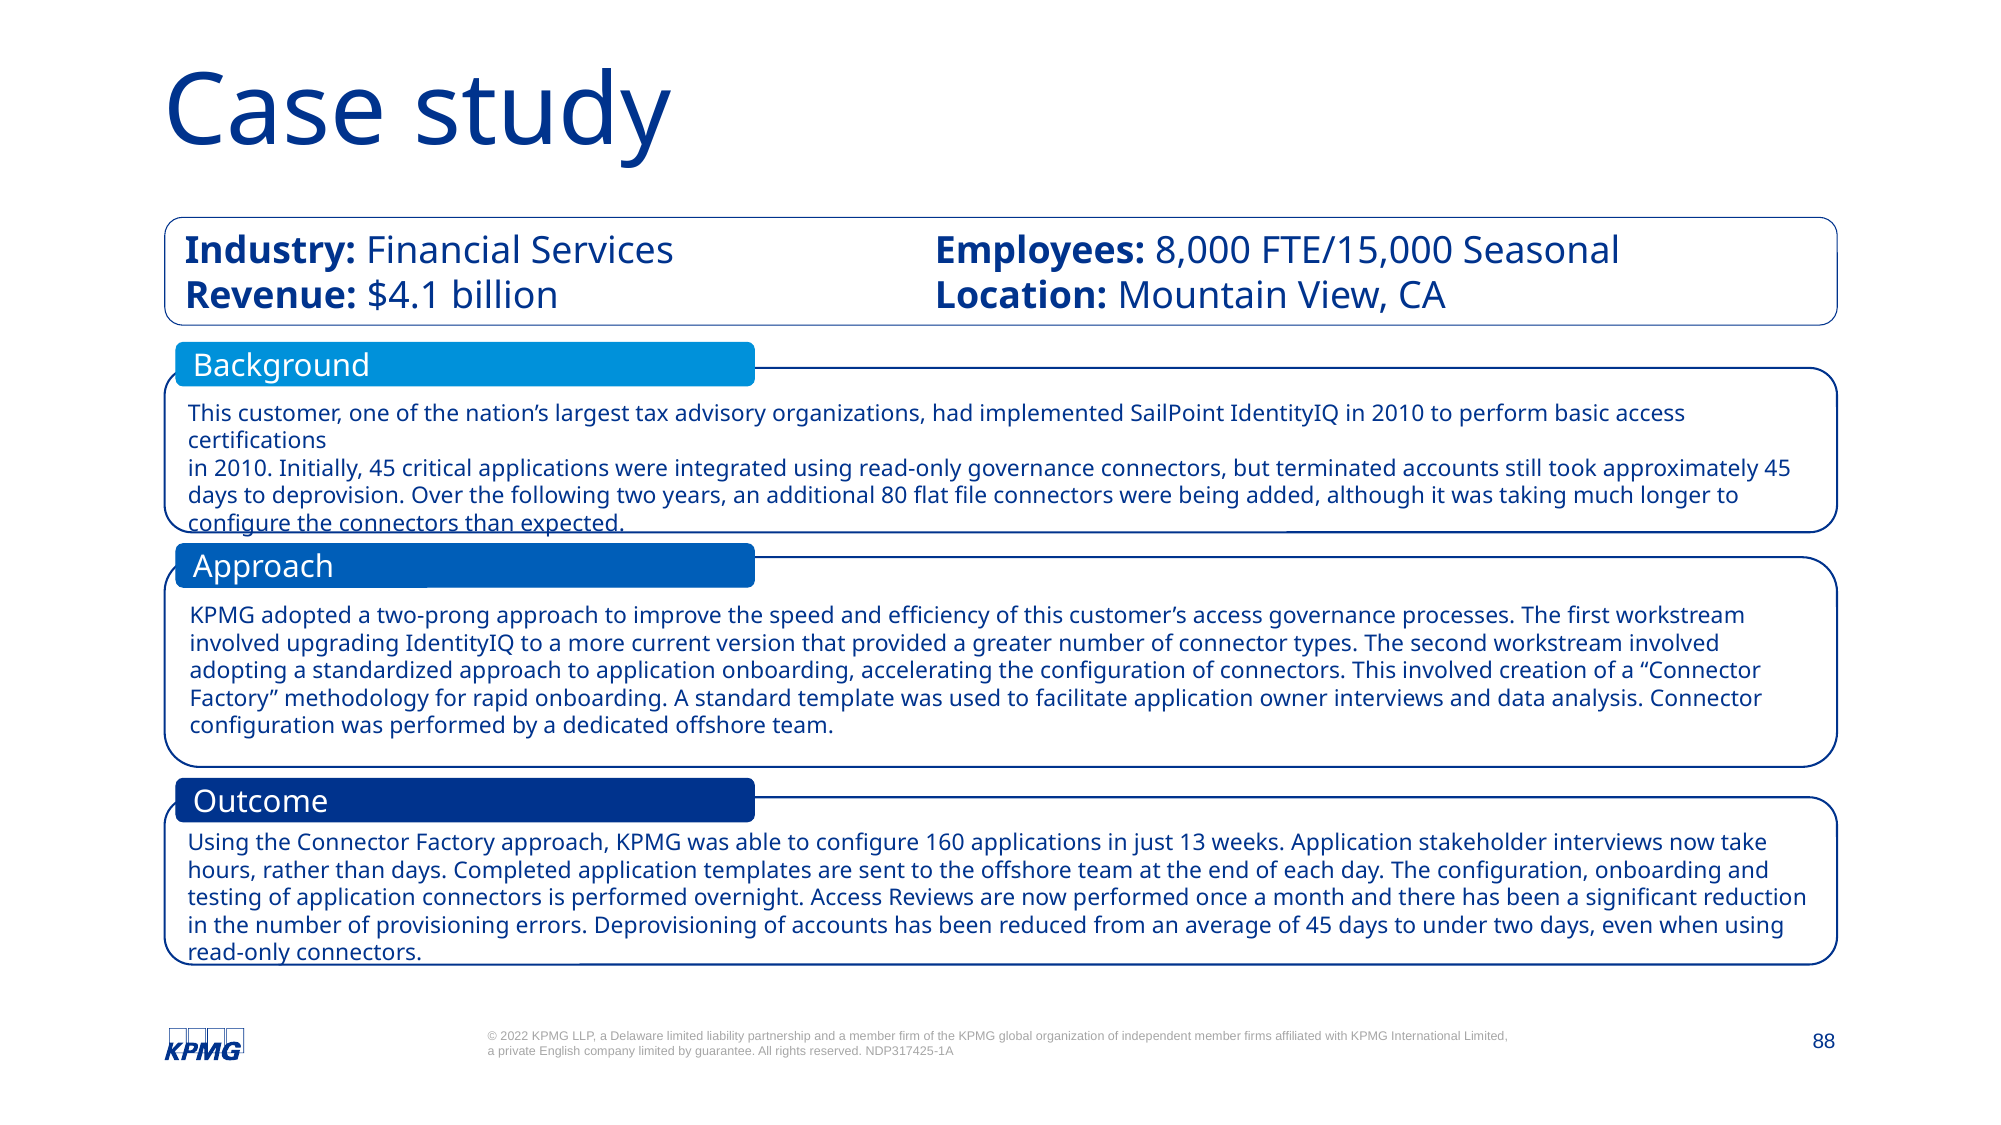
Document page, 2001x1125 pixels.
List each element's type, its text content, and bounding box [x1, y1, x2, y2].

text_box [164, 543, 1838, 767]
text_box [164, 778, 1838, 965]
text_box Industry: Financial Services Employees: 8,000 FTE/15,000 Seasonal Revenue: $4.1 billion Location: Mountain View, CA [164, 216, 1838, 326]
title Case study [163, 70, 1837, 159]
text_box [164, 342, 1838, 533]
